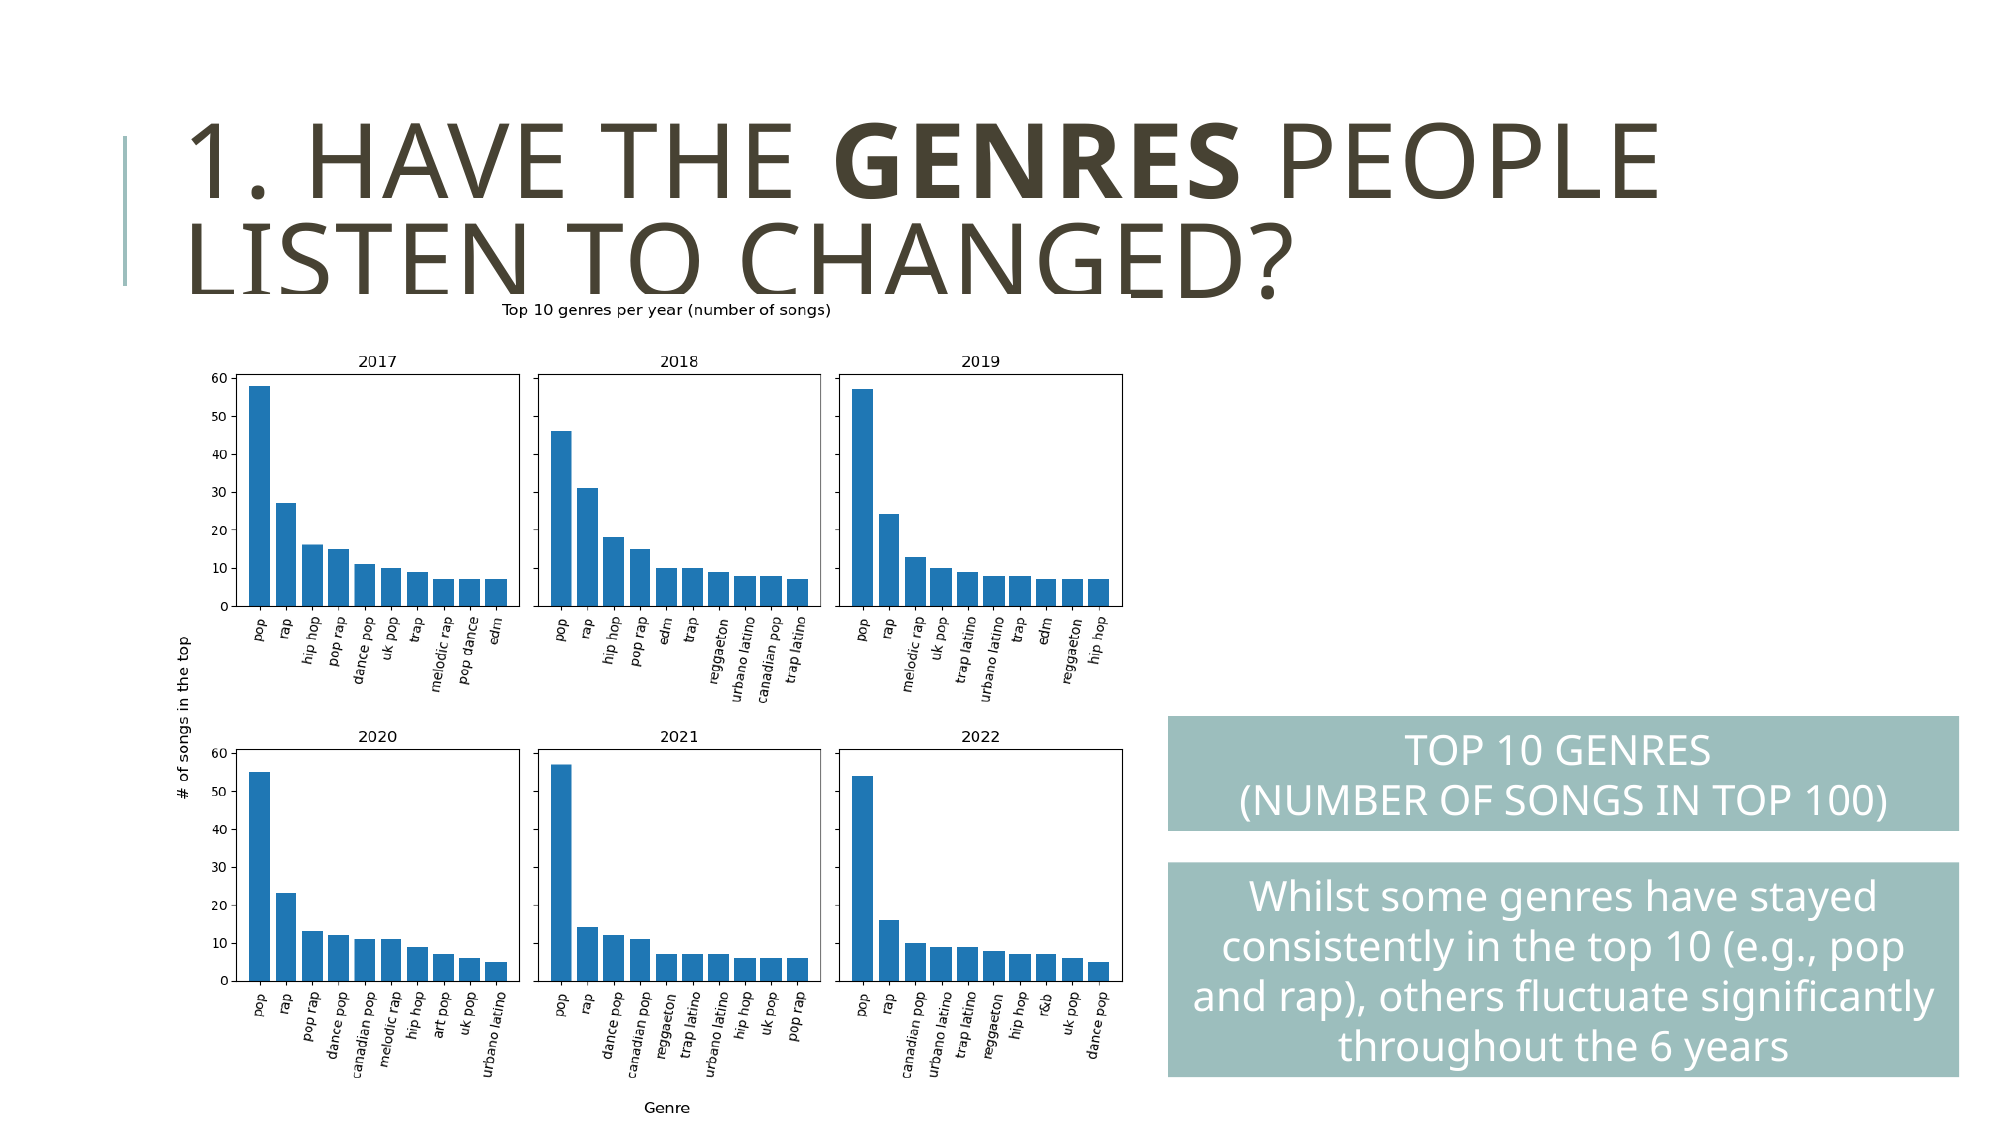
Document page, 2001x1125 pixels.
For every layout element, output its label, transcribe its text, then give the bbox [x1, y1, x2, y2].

title 1. Have the genres people listen to changed? [168, 96, 1919, 342]
picture [167, 294, 1131, 1125]
text_box Whilst some genres have stayed consistently in the top 10 (e.g., pop and rap), others fluctuate significantly throughout the 6 years [1168, 862, 1960, 1078]
text_box TOP 10 GENRES (NUMBER OF SONGS IN TOP 100) [1168, 716, 1960, 831]
